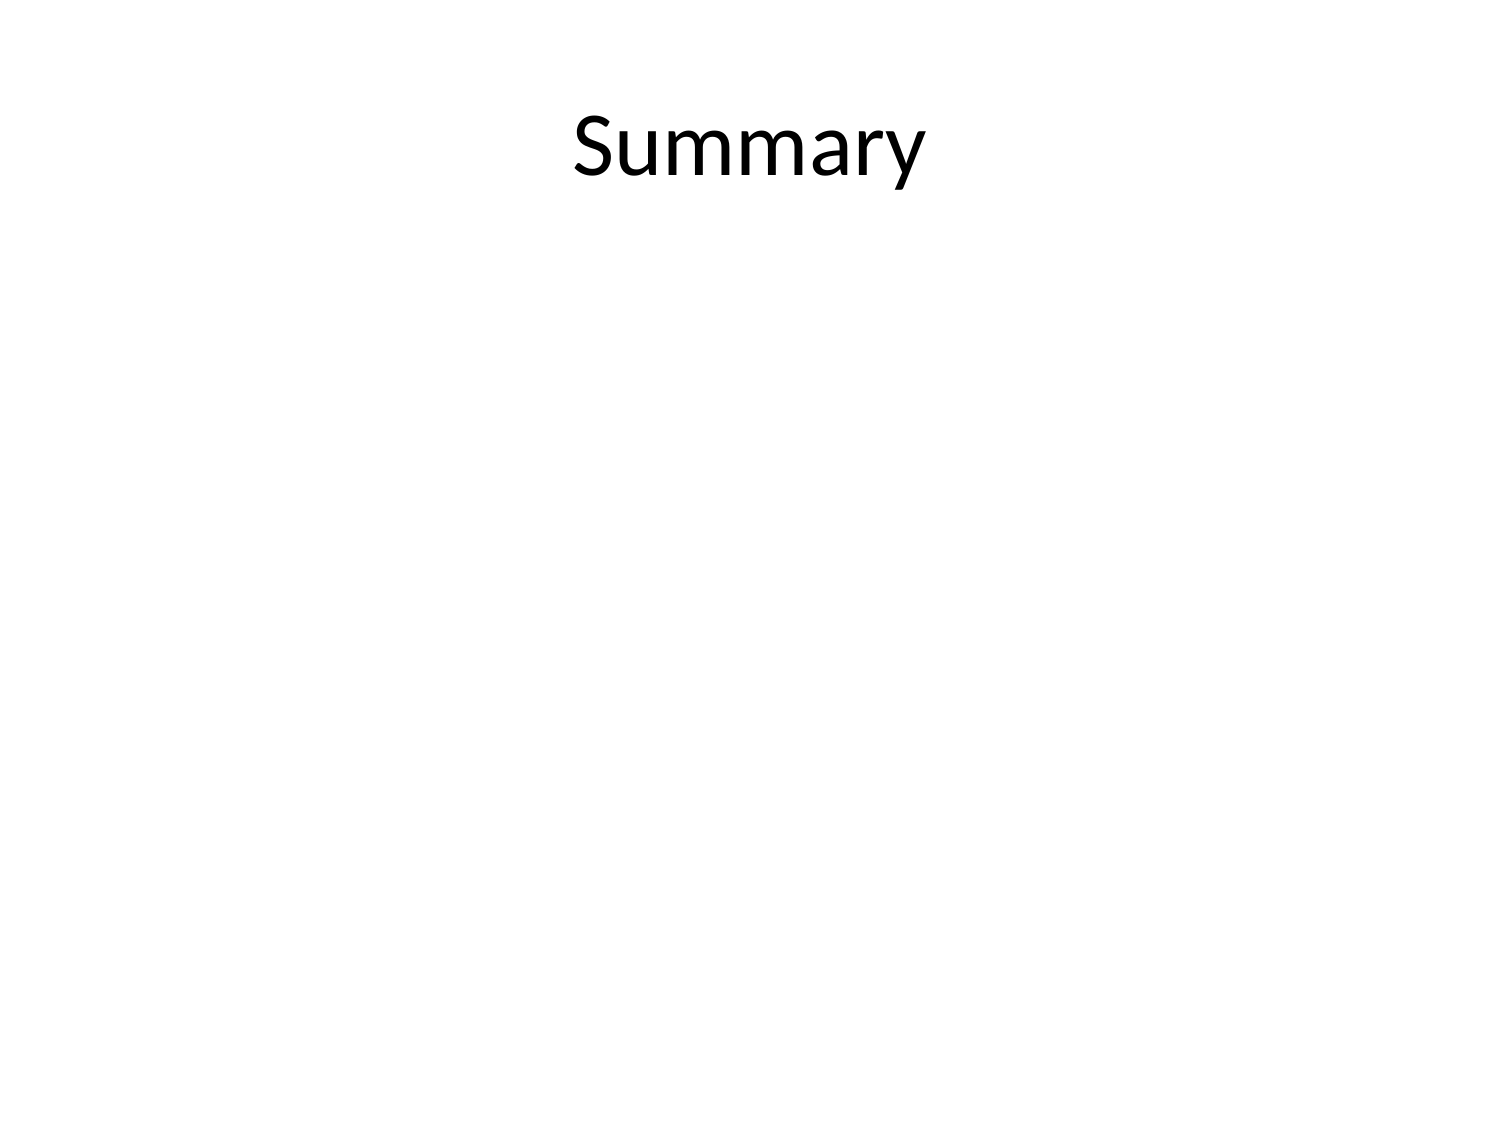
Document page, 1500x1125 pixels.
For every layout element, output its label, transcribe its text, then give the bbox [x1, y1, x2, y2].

title Summary [75, 45, 1425, 233]
